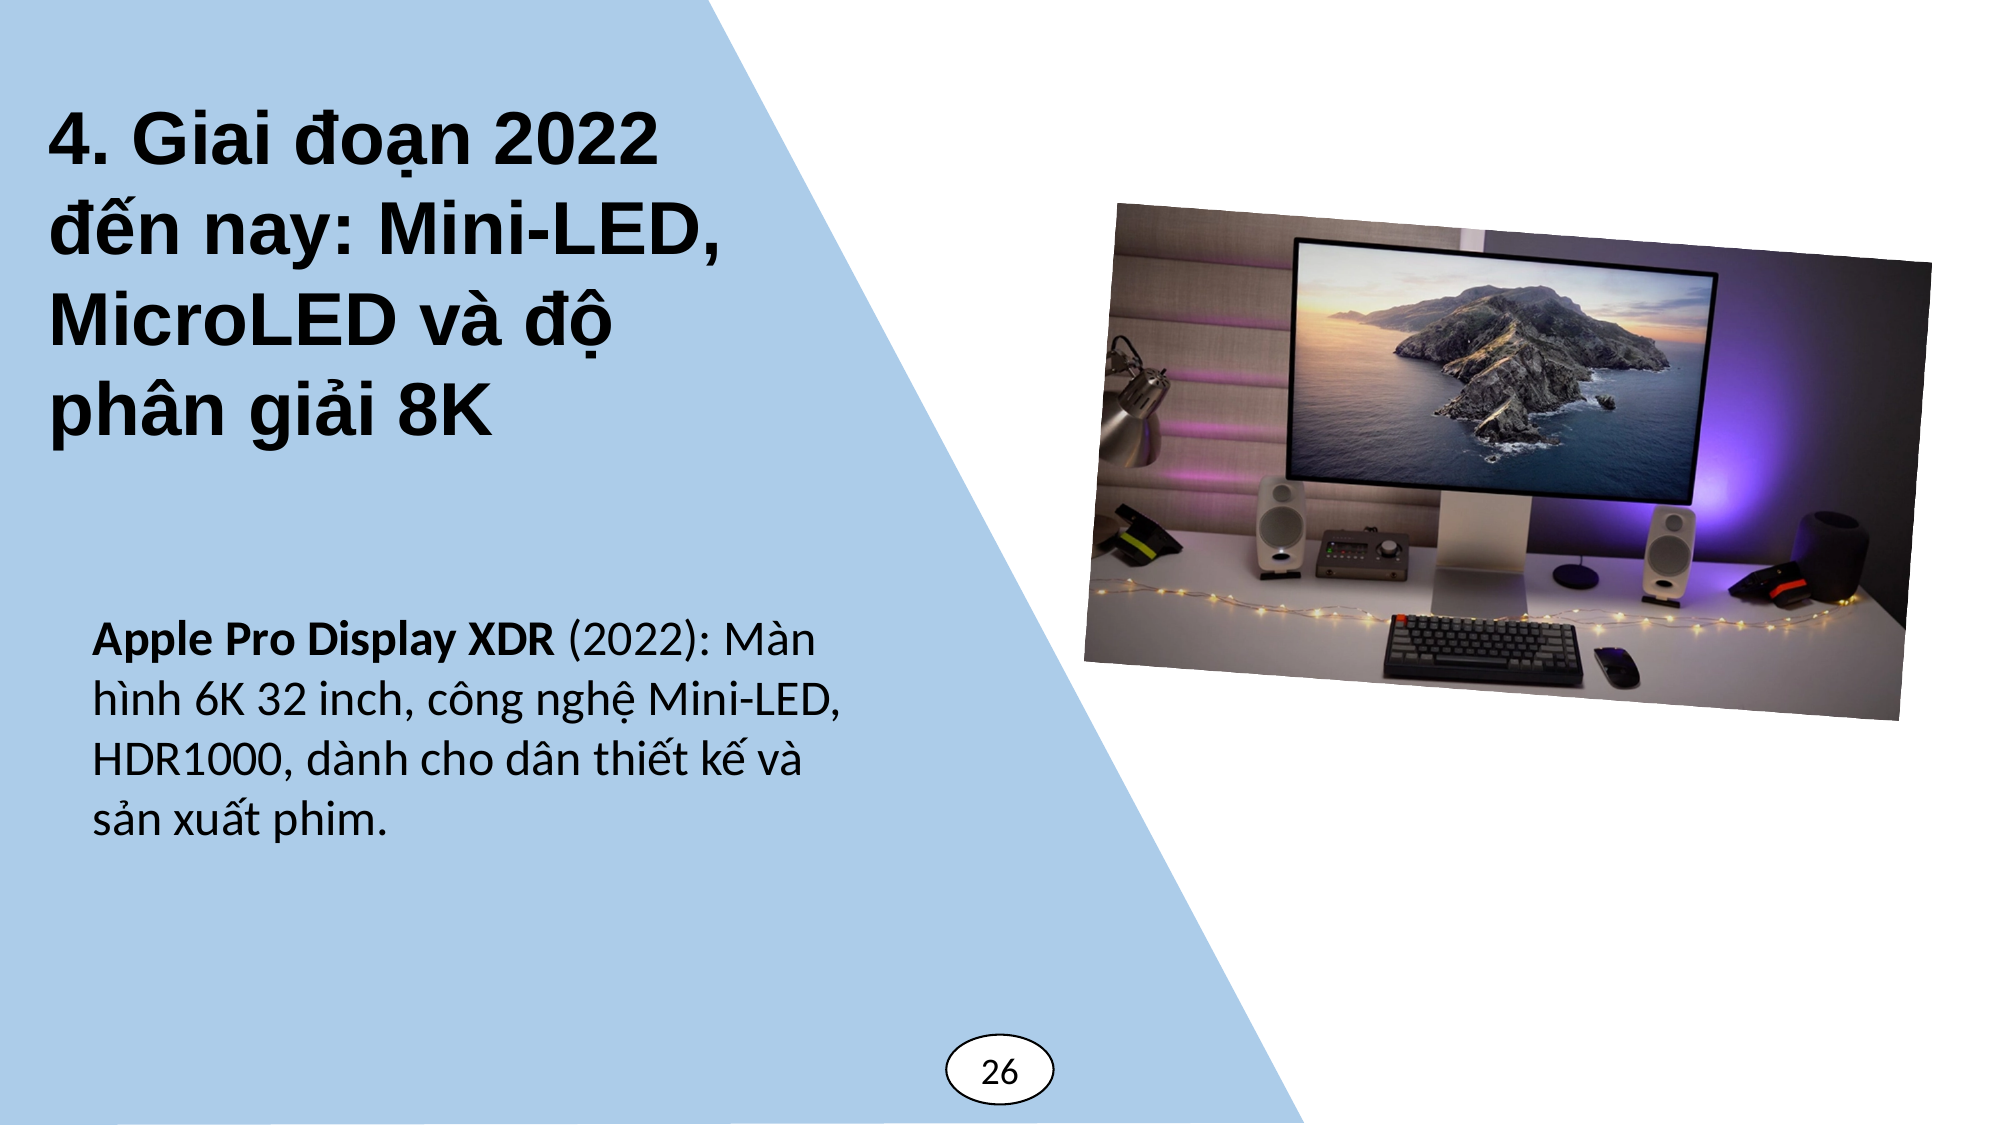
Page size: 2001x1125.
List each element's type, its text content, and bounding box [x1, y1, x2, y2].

text_box Apple Pro Display XDR (2022): Màn hình 6K 32 inch, công nghệ Mini-LED, HDR1000, dành cho dân thiết kế và sản xuất phim. [78, 598, 898, 854]
text_box [0, 0, 1305, 1125]
text_box 26 [945, 1033, 1055, 1106]
picture [1085, 203, 1932, 721]
text_box 4. Giai đoạn 2022 đến nay: Mini-LED, MicroLED và độ phân giải 8K [33, 82, 763, 458]
